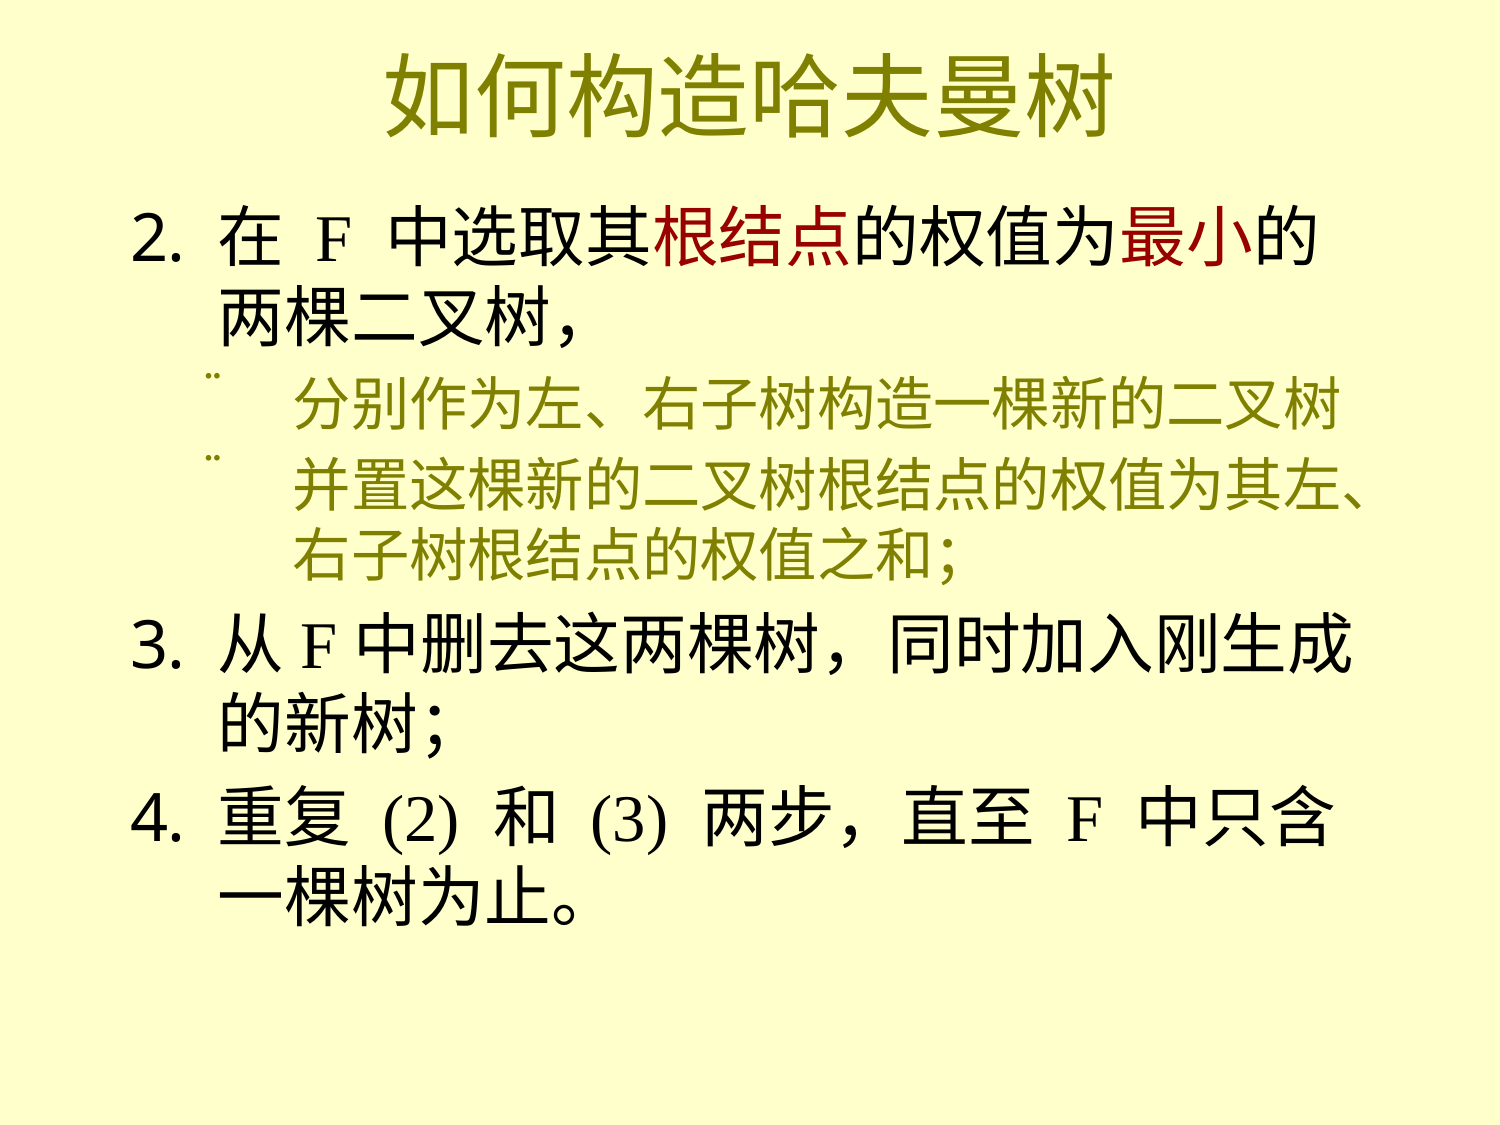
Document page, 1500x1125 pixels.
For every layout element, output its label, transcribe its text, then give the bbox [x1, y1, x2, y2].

title 如何构造哈夫曼树 [112, 0, 1388, 188]
list 在 F 中选取其根结点的权值为最小的两棵二叉树， 分别作为左、右子树构造一棵新的二叉树 并置这棵新的二叉树根结点的权值为其左、右子树根结点的权值之和； 从F中删去这两棵树，同时加入刚生成的新树； 重复 (2) 和 (3) 两步，直至 F 中只含一棵树为止。 [115, 187, 1391, 863]
